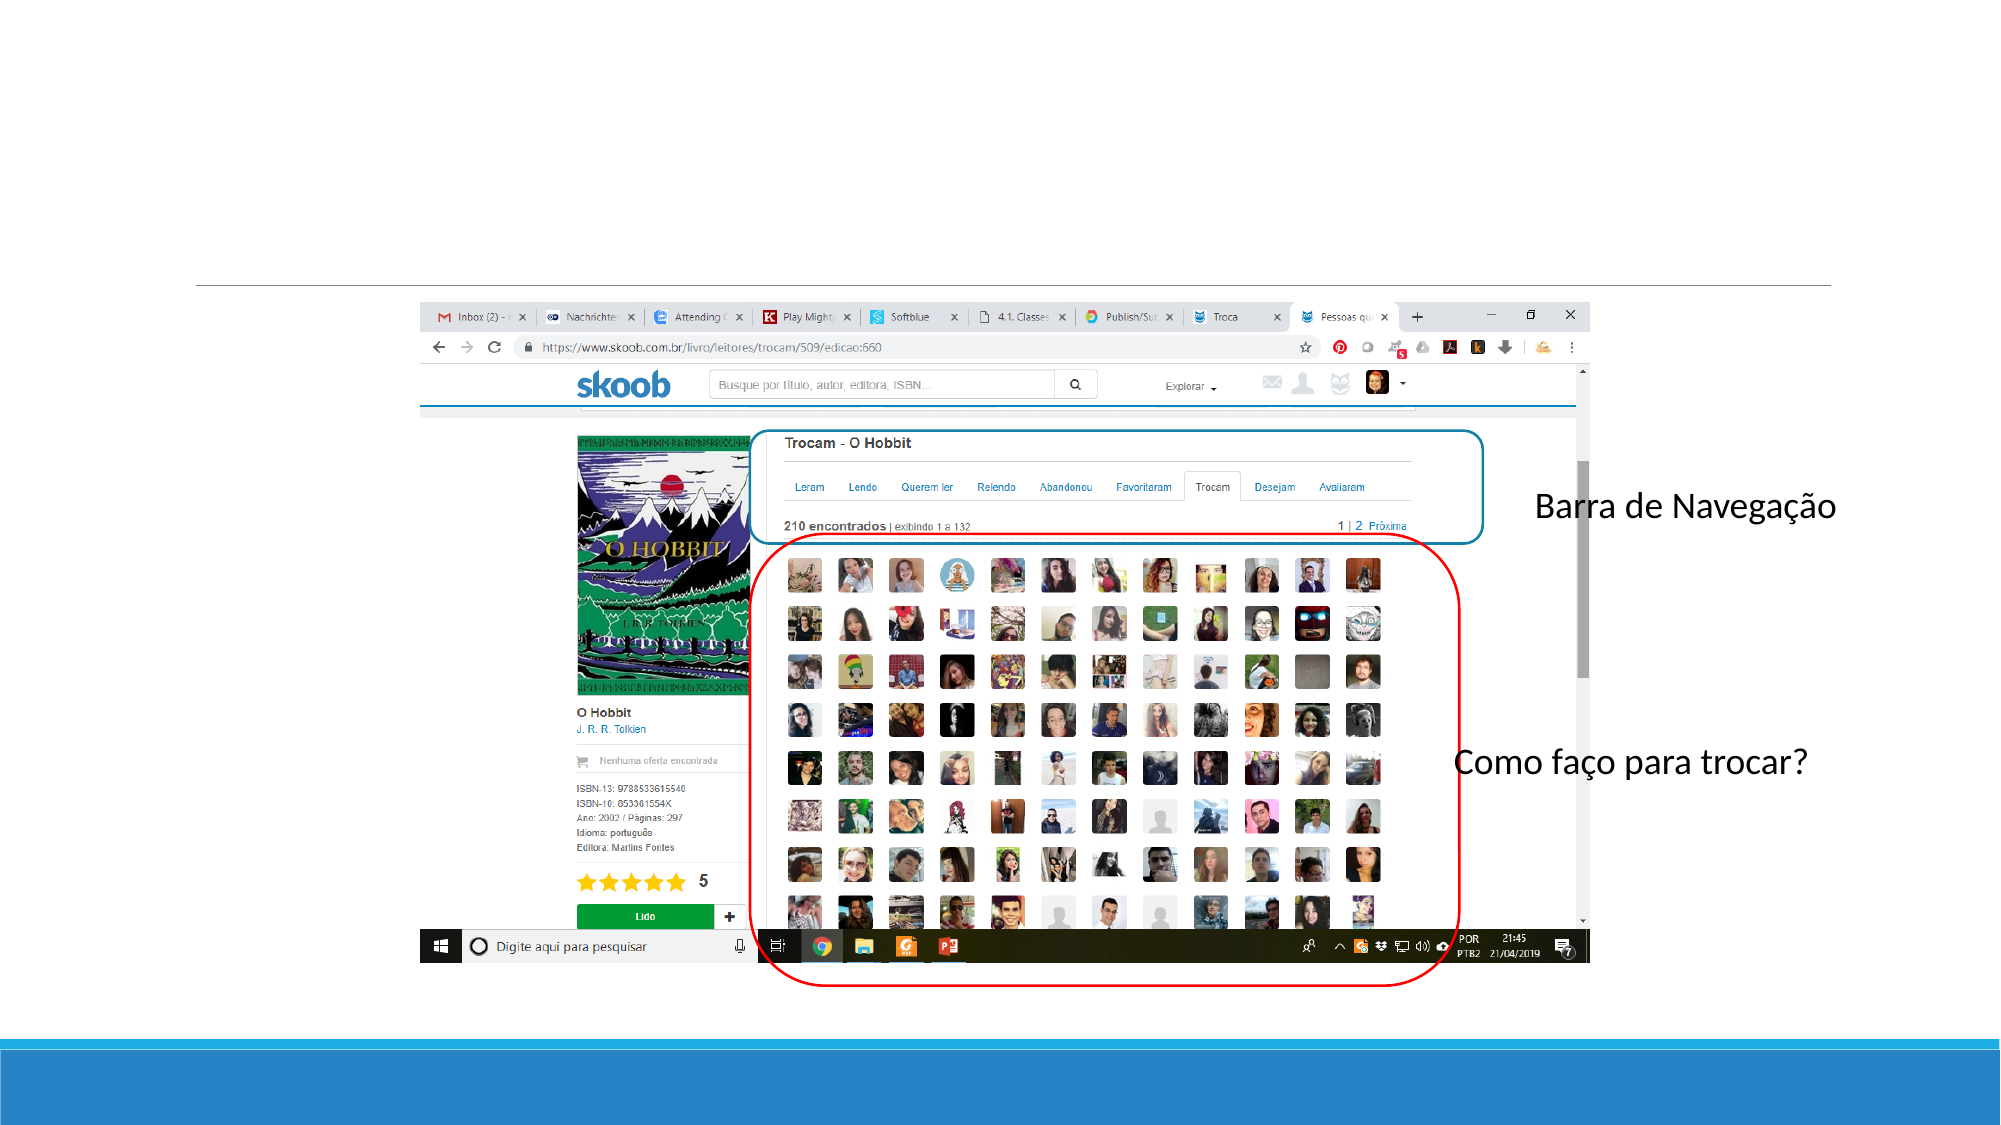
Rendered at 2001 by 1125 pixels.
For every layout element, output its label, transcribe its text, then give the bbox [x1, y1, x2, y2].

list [420, 302, 1590, 964]
text_box Barra de Navegação [1597, 473, 1861, 533]
text_box Como faço para trocar? [1597, 729, 1825, 790]
text_box [778, 971, 1431, 987]
